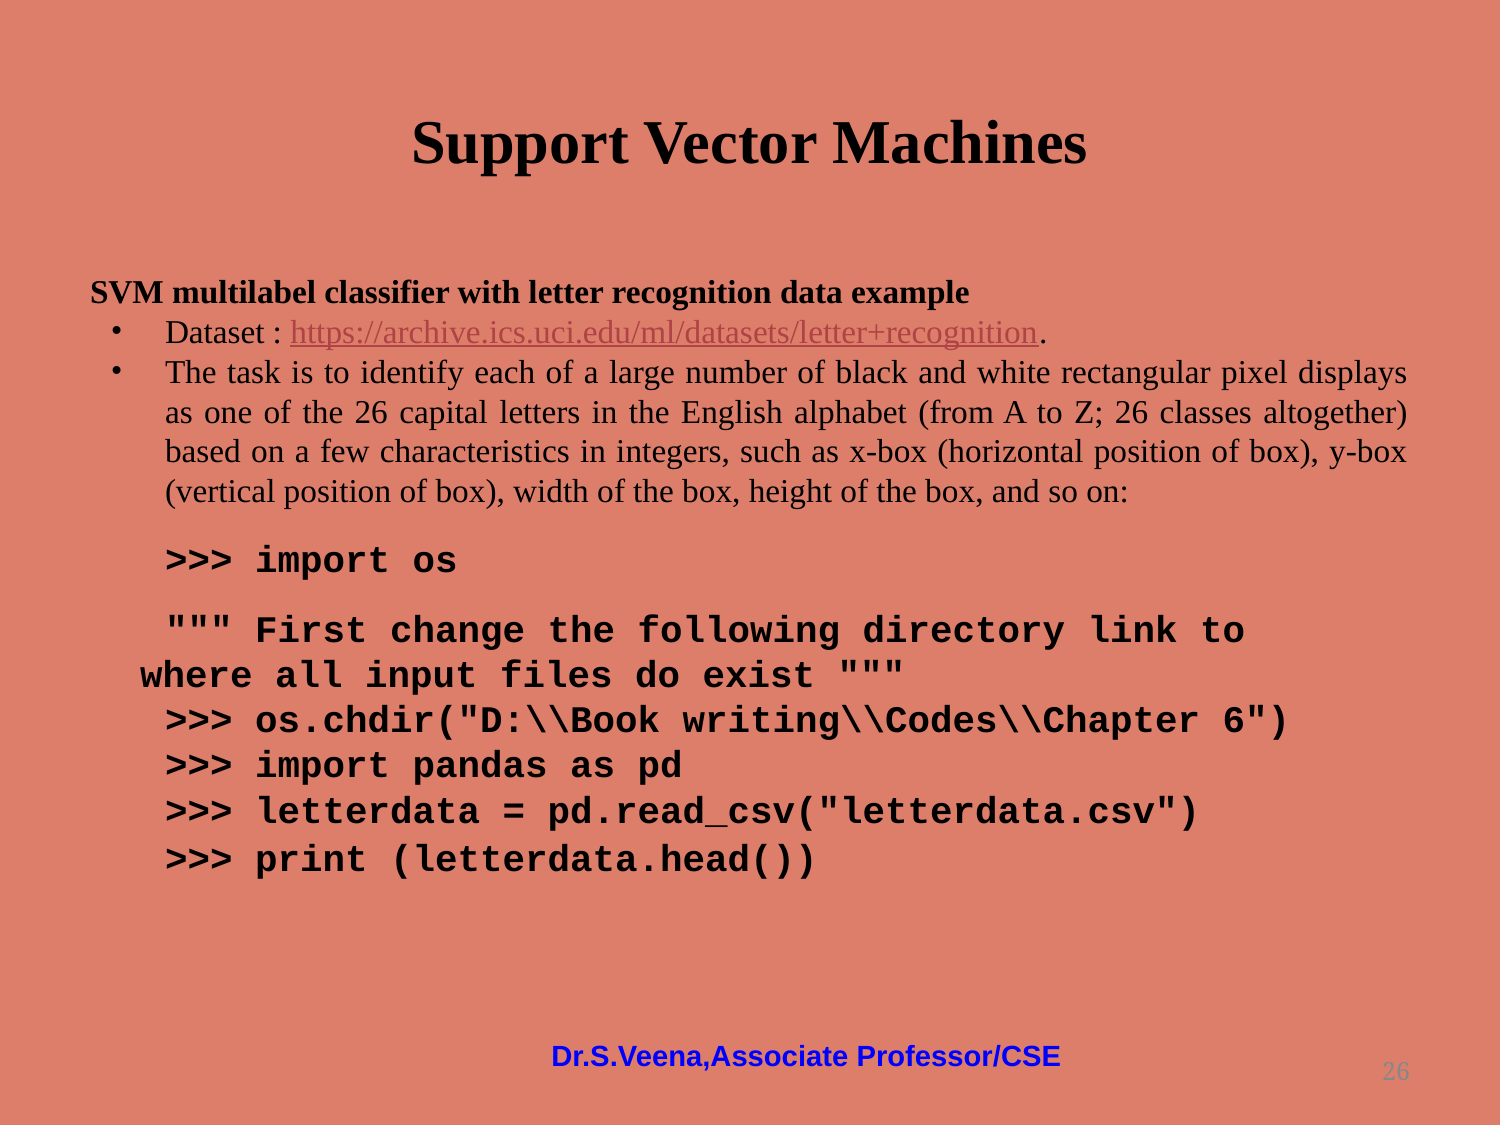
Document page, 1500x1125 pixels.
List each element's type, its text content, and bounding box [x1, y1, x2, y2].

title Support Vector Machines [75, 45, 1425, 233]
footer Dr.S.Veena,Associate Professor/CSE [512, 1042, 1101, 1103]
slide_number ‹#› [1101, 1042, 1425, 1103]
list SVM multilabel classifier with letter recognition data example Dataset : https://archive.ics.uci.edu/ml/datasets/letter+recognition. The task is to identify each of a large number of black and white rectangular pixel displays as one of the 26 capital letters in the English alphabet (from A to Z; 26 classes altogether) based on a few characteristics in integers, such as x-box (horizontal position of box), y-box (vertical position of box), width of the box, height of the box, and so on: >>> import os """ First change the following directory link to where all input files do exist """ >>> os.chdir("D:\\Book writing\\Codes\\Chapter 6") >>> import pandas as pd >>> letterdata = pd.read_csv("letterdata.csv") >>> print (letterdata.head()) [75, 262, 1425, 1005]
